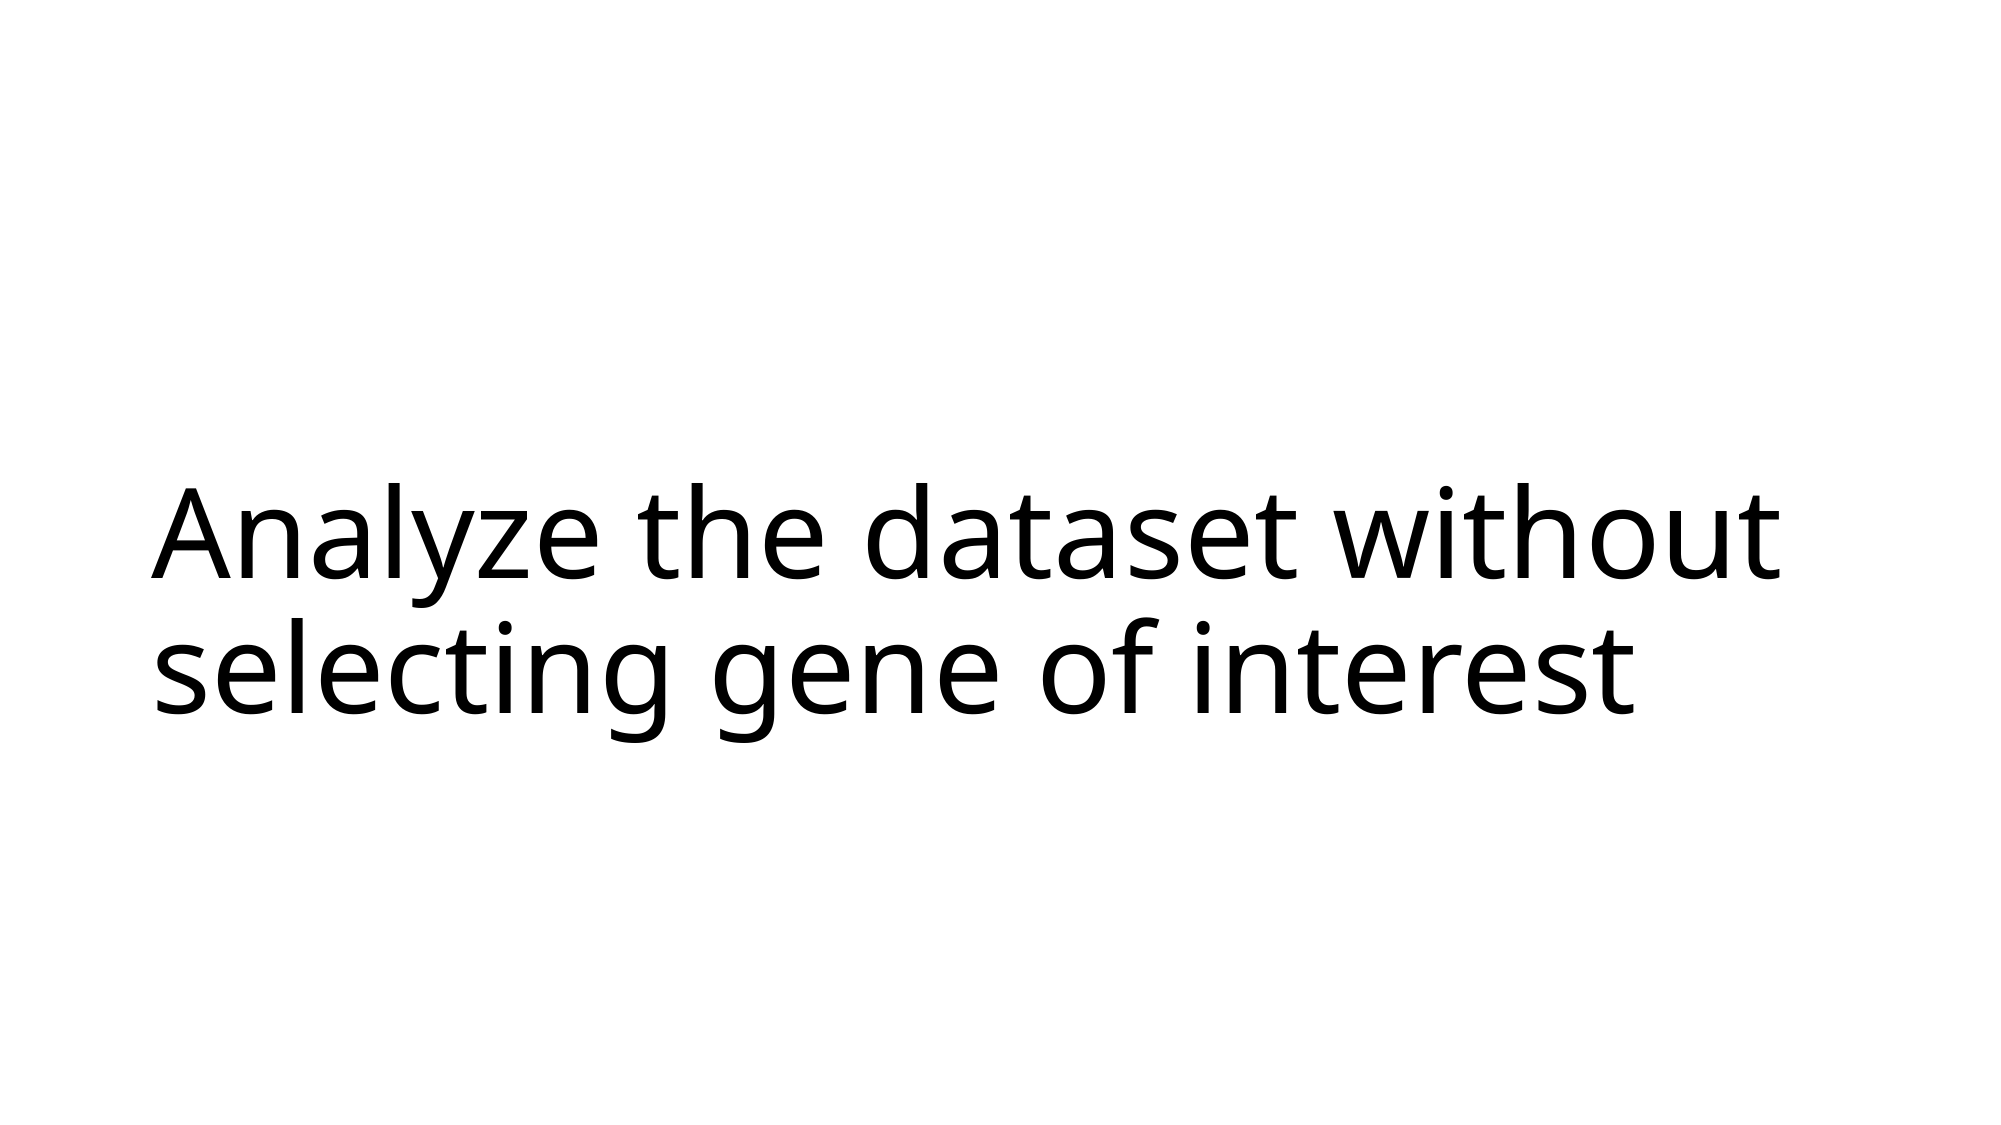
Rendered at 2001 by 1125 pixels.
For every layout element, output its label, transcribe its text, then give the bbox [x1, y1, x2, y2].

title Analyze the dataset without selecting gene of interest [136, 280, 1862, 749]
